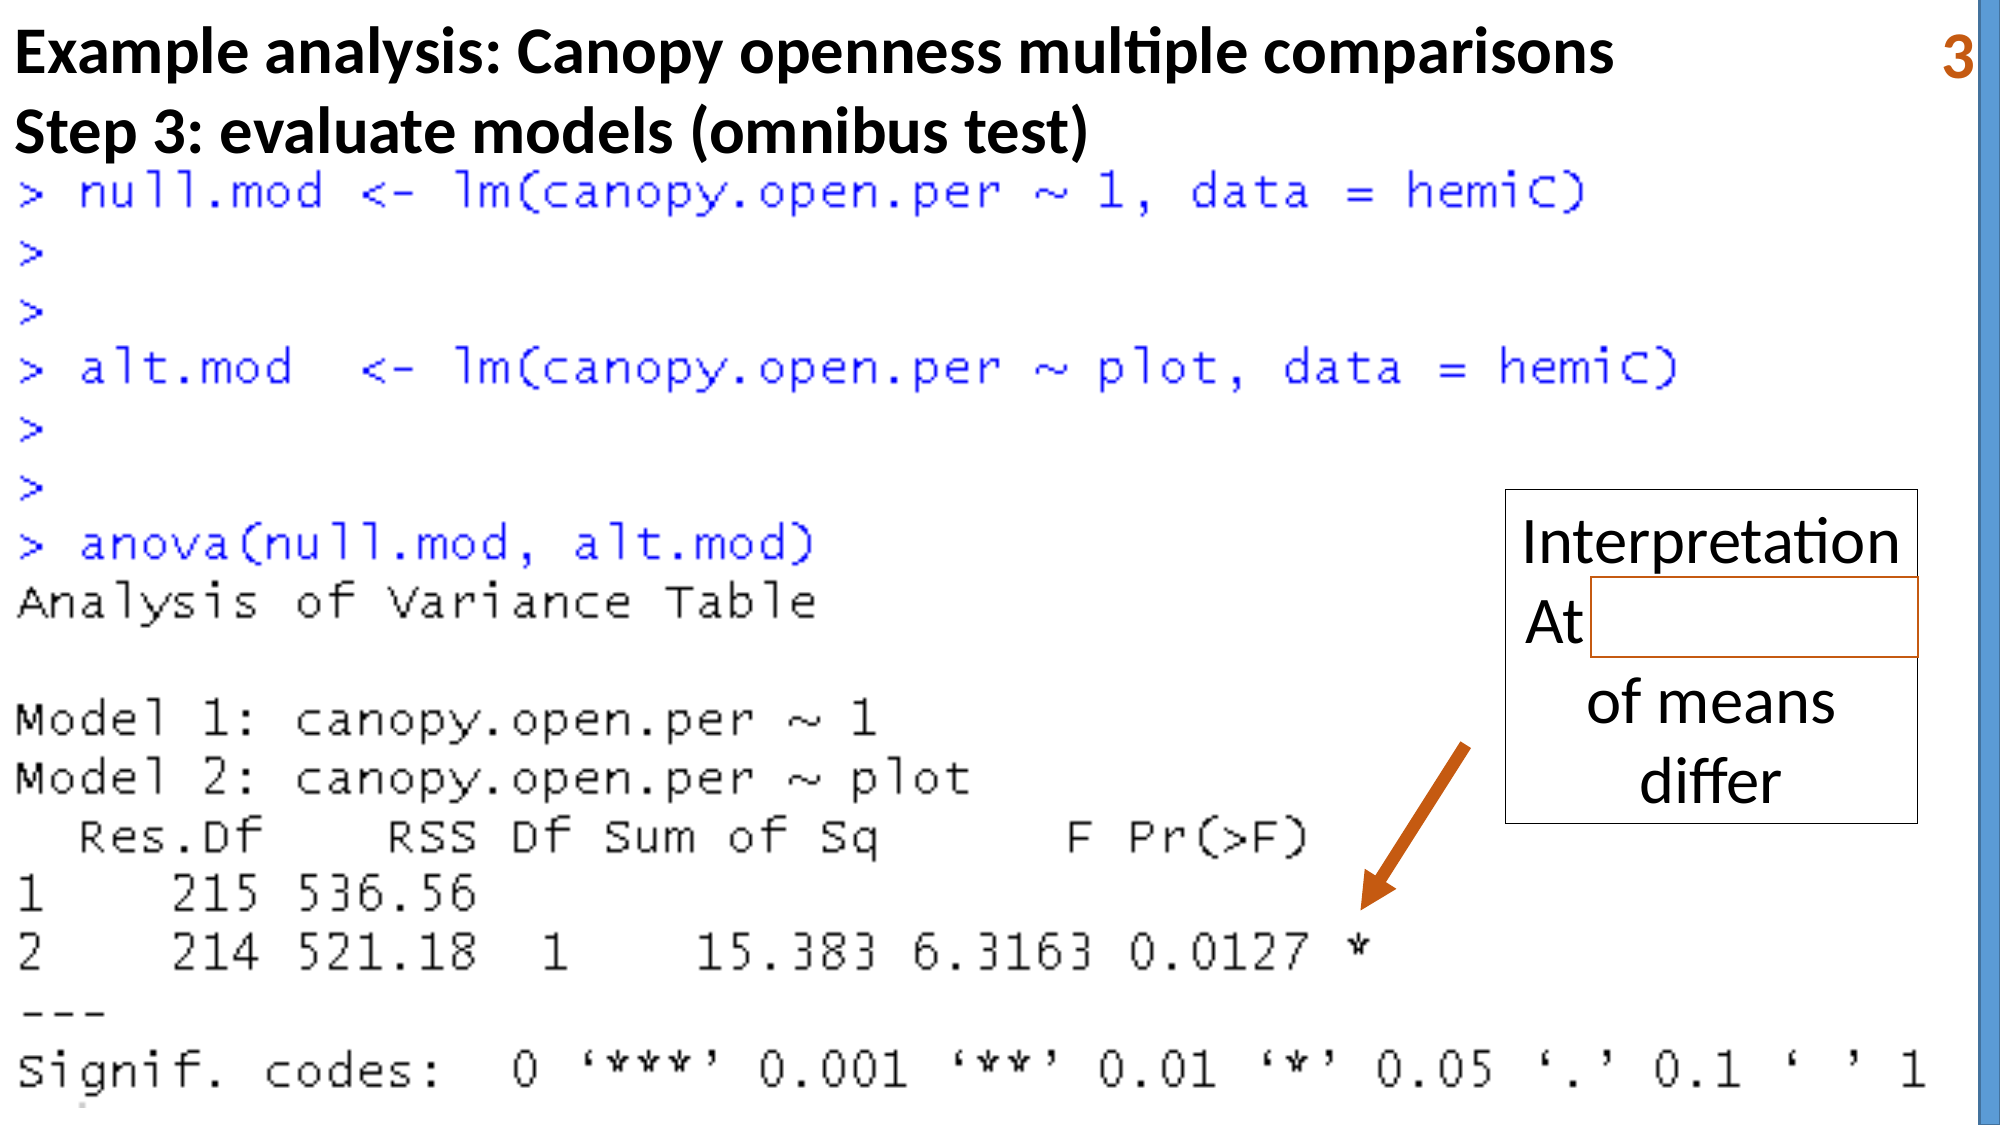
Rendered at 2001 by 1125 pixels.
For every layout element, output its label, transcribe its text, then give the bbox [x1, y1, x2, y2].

text_box Example analysis: Canopy openness multiple comparisons Step 3: evaluate models (omnibus test) [0, 0, 1837, 165]
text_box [1360, 744, 1466, 911]
text_box 3 [1917, 4, 1978, 100]
text_box [1978, 0, 2000, 1125]
picture [0, 165, 1966, 1108]
